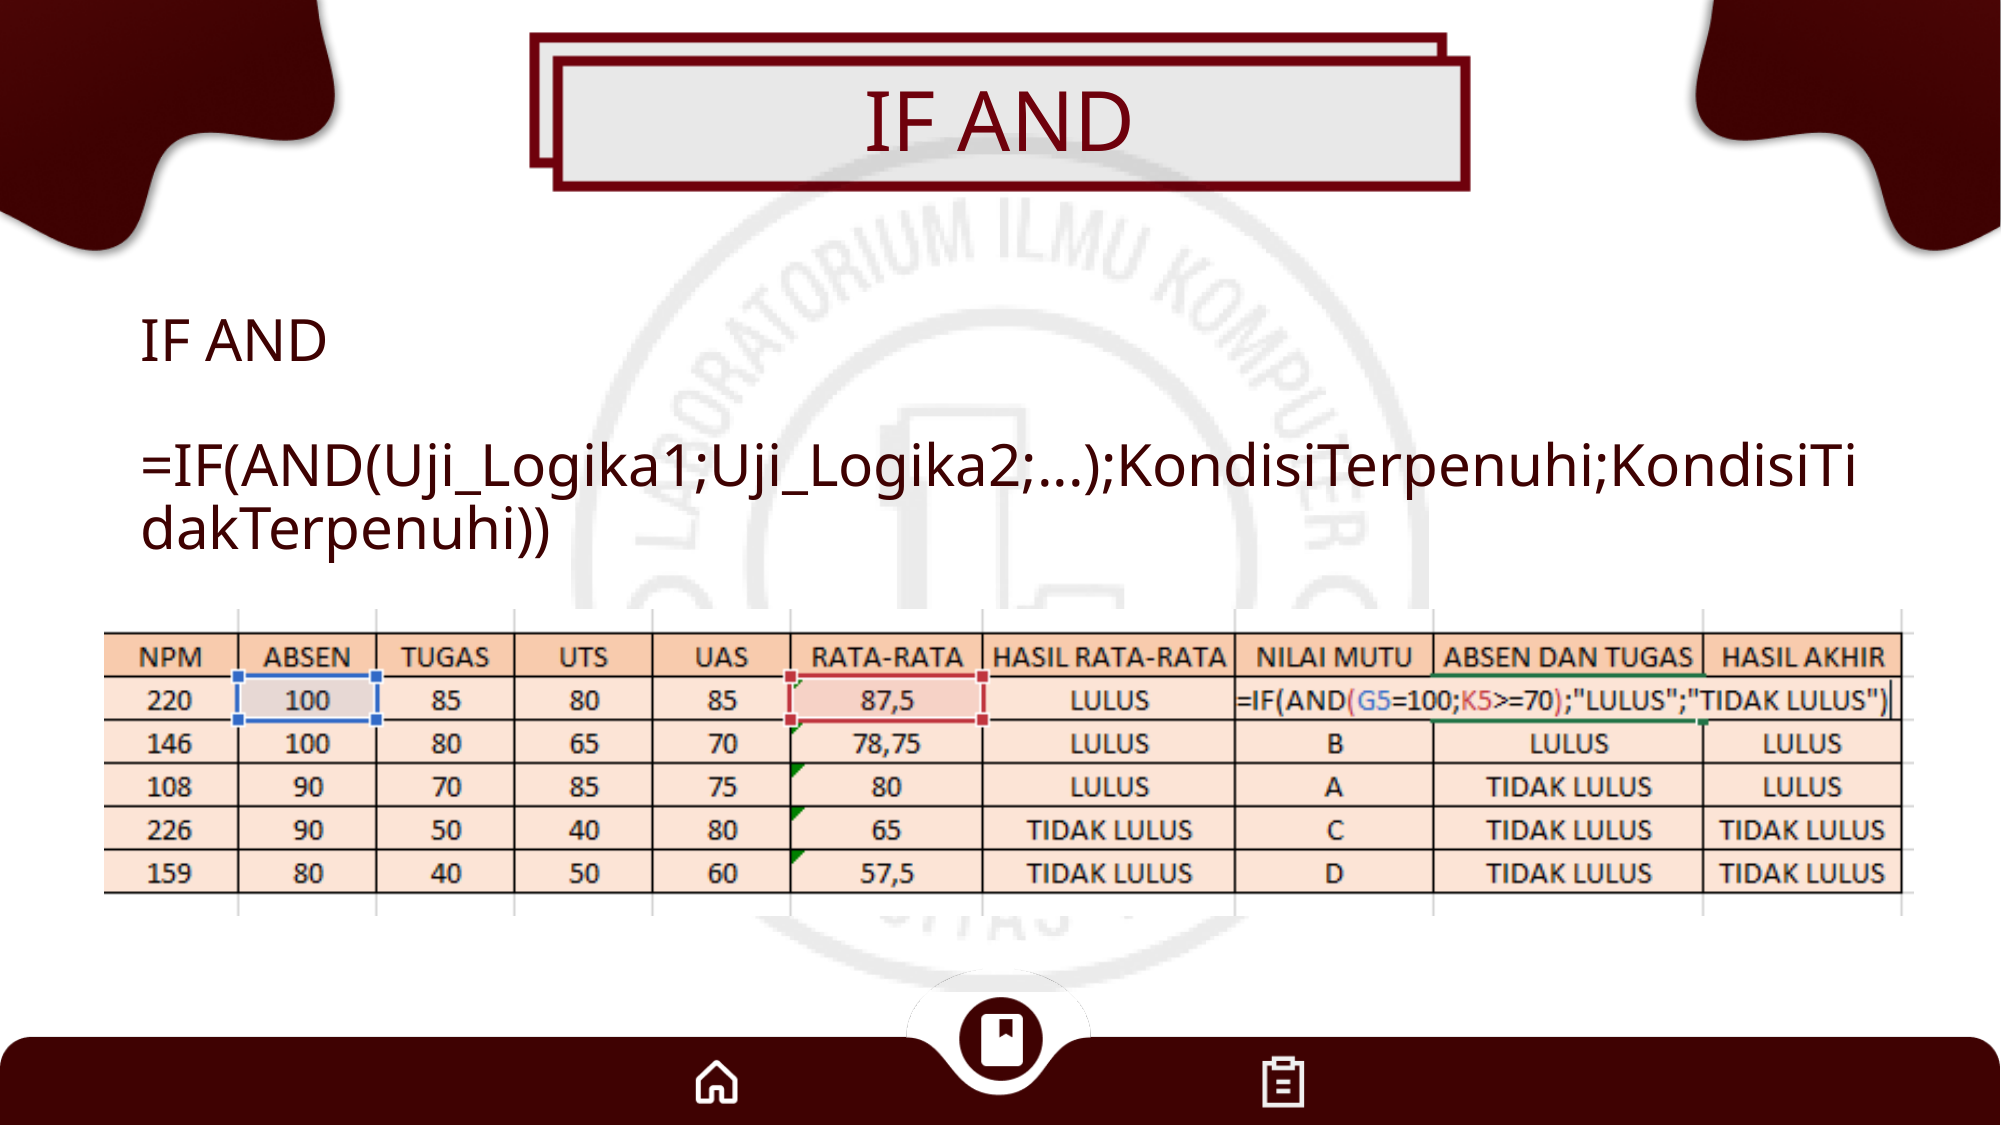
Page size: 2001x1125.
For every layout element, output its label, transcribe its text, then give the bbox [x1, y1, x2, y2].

picture [1500, 0, 2001, 402]
list IF AND =IF(AND(Uji_Logika1;Uji_Logika2;...);KondisiTerpenuhi;KondisiTidakTerpenuhi)) [125, 303, 1875, 609]
title IF AND [435, 47, 1565, 177]
picture [0, 609, 2000, 1125]
picture [0, 0, 1471, 402]
